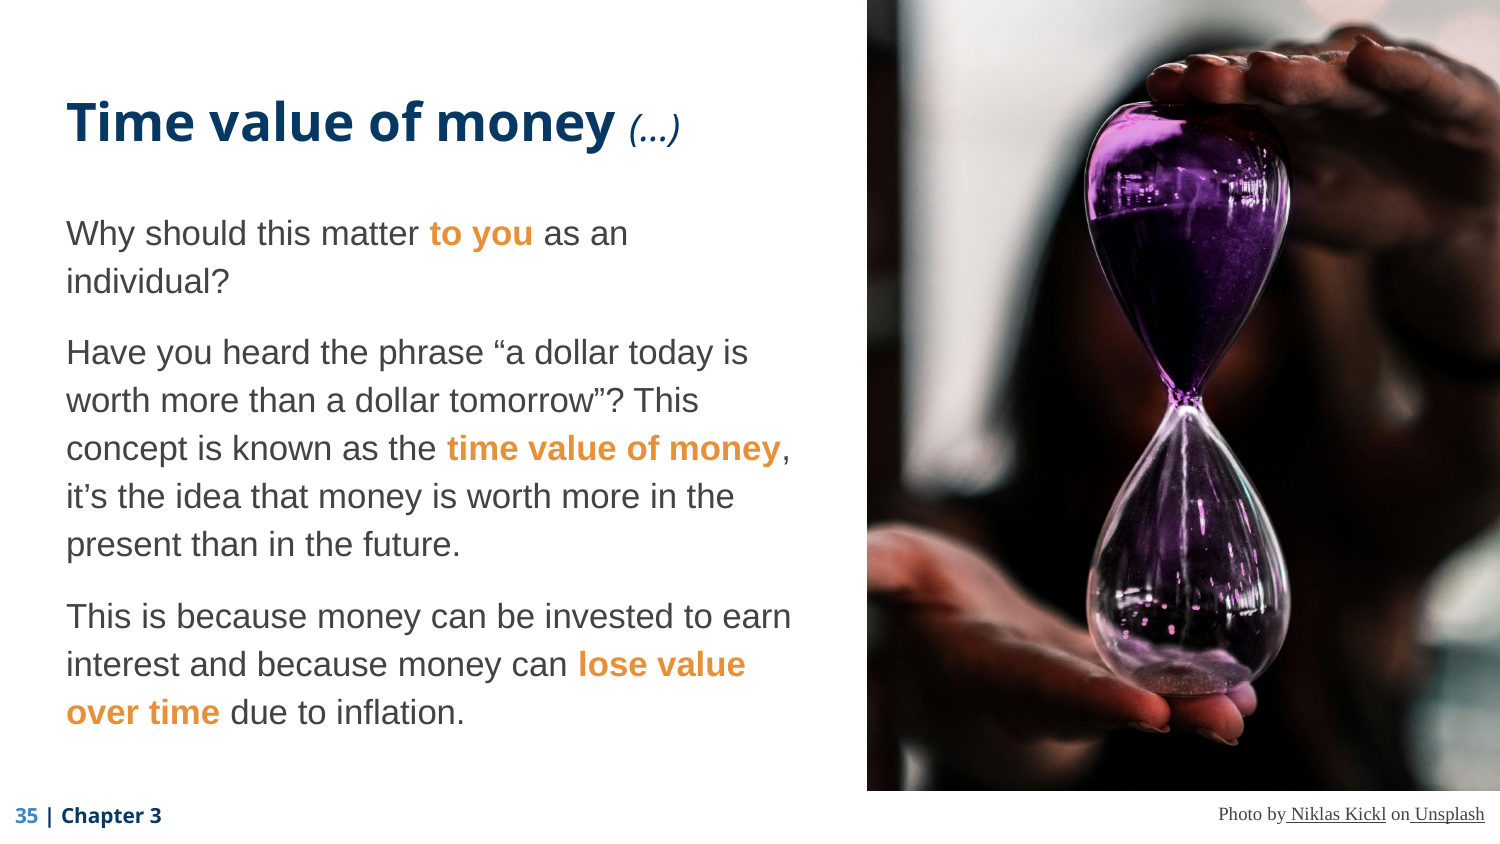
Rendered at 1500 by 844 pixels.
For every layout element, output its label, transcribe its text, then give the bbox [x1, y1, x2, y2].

slide_number ‹#› | Chapter 3 [0, 790, 548, 844]
picture [867, 0, 1500, 791]
list Why should this matter to you as an individual? Have you heard the phrase “a dollar today is worth more than a dollar tomorrow”? This concept is known as the time value of money, it’s the idea that money is worth more in the present than in the future. This is because money can be invested to earn interest and because money can lose value over time due to inflation. [51, 189, 815, 750]
title Time value of money (…) [51, 72, 862, 167]
text_box Photo by Niklas Kickl on Unsplash [867, 799, 1500, 836]
